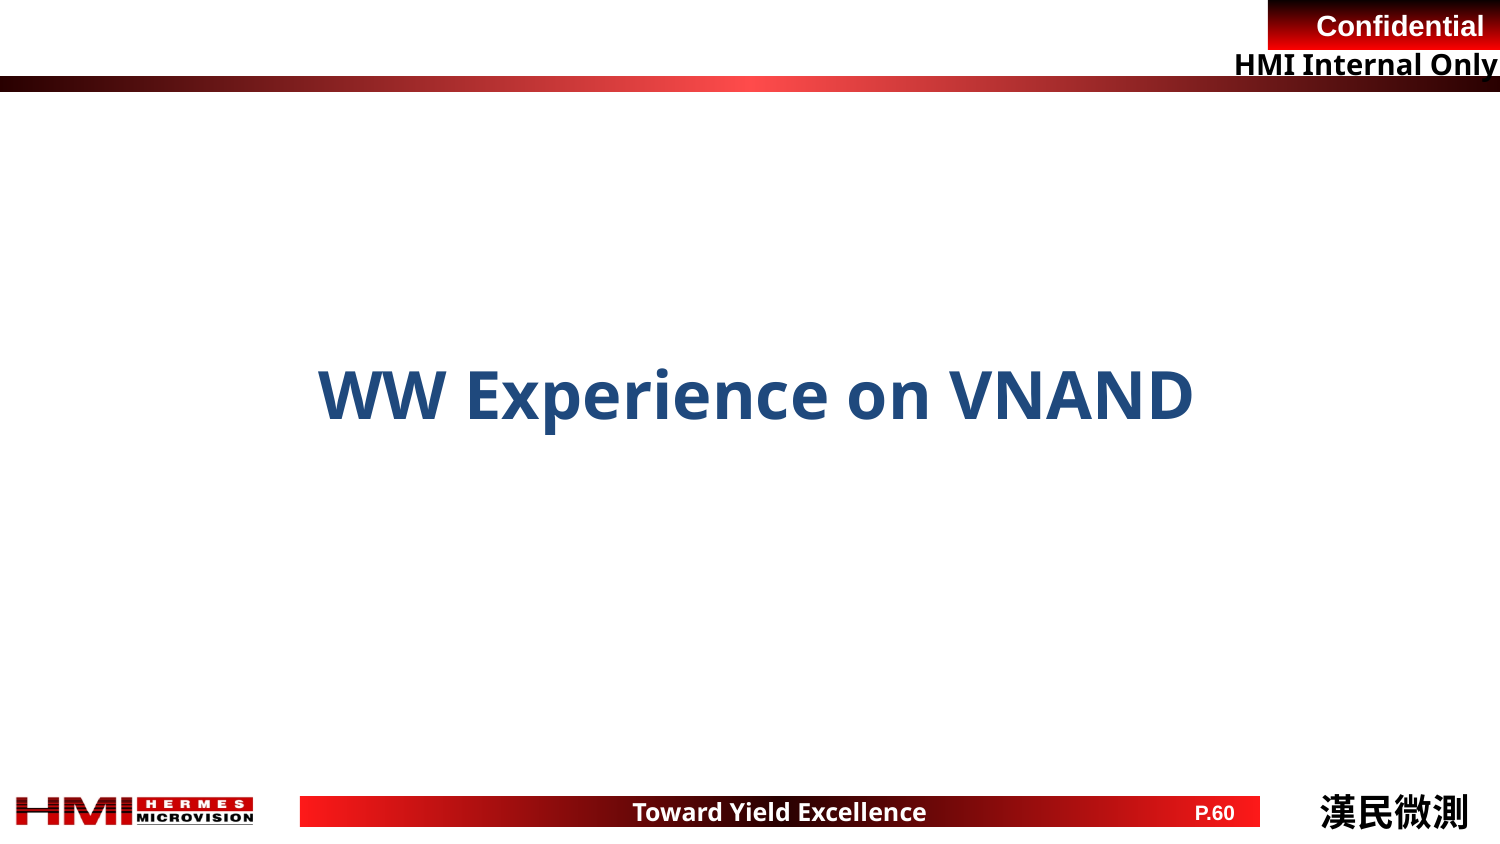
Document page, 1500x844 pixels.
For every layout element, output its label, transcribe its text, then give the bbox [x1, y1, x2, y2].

title WW Experience on VNAND [120, 309, 1395, 477]
picture [15, 796, 255, 826]
